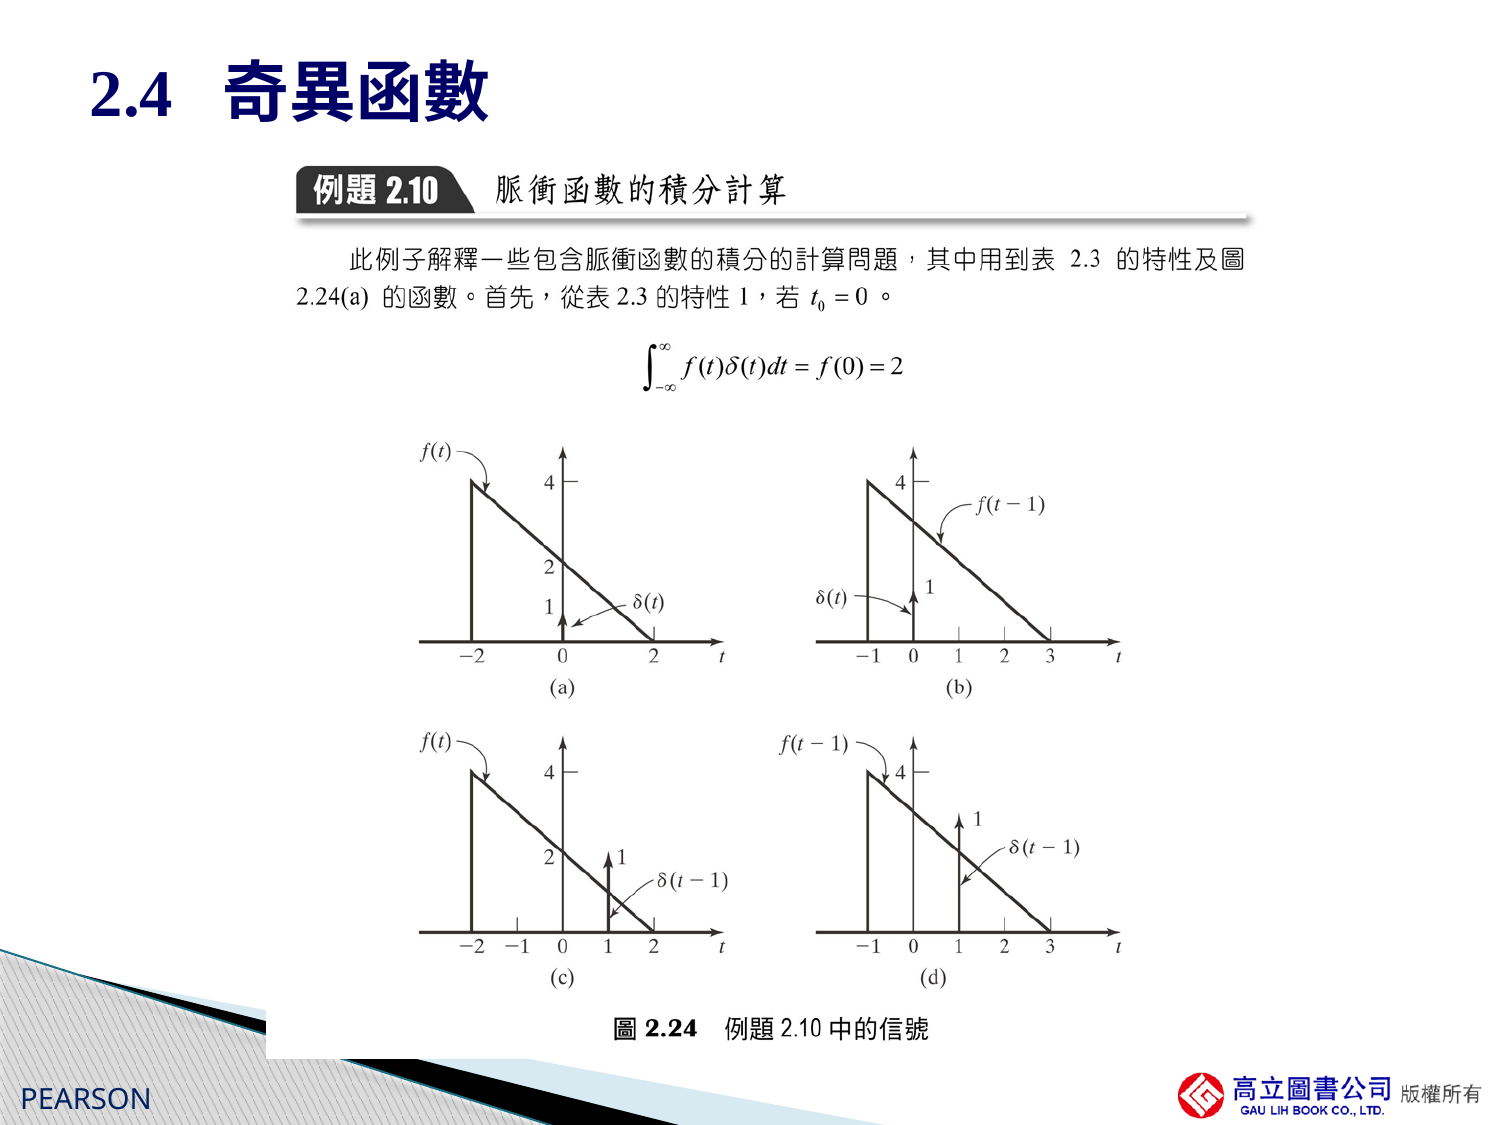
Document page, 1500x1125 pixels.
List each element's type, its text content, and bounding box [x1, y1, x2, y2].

title 2.4 奇異函數 [75, 30, 1425, 149]
picture [1178, 1065, 1500, 1125]
picture [266, 148, 1282, 1059]
